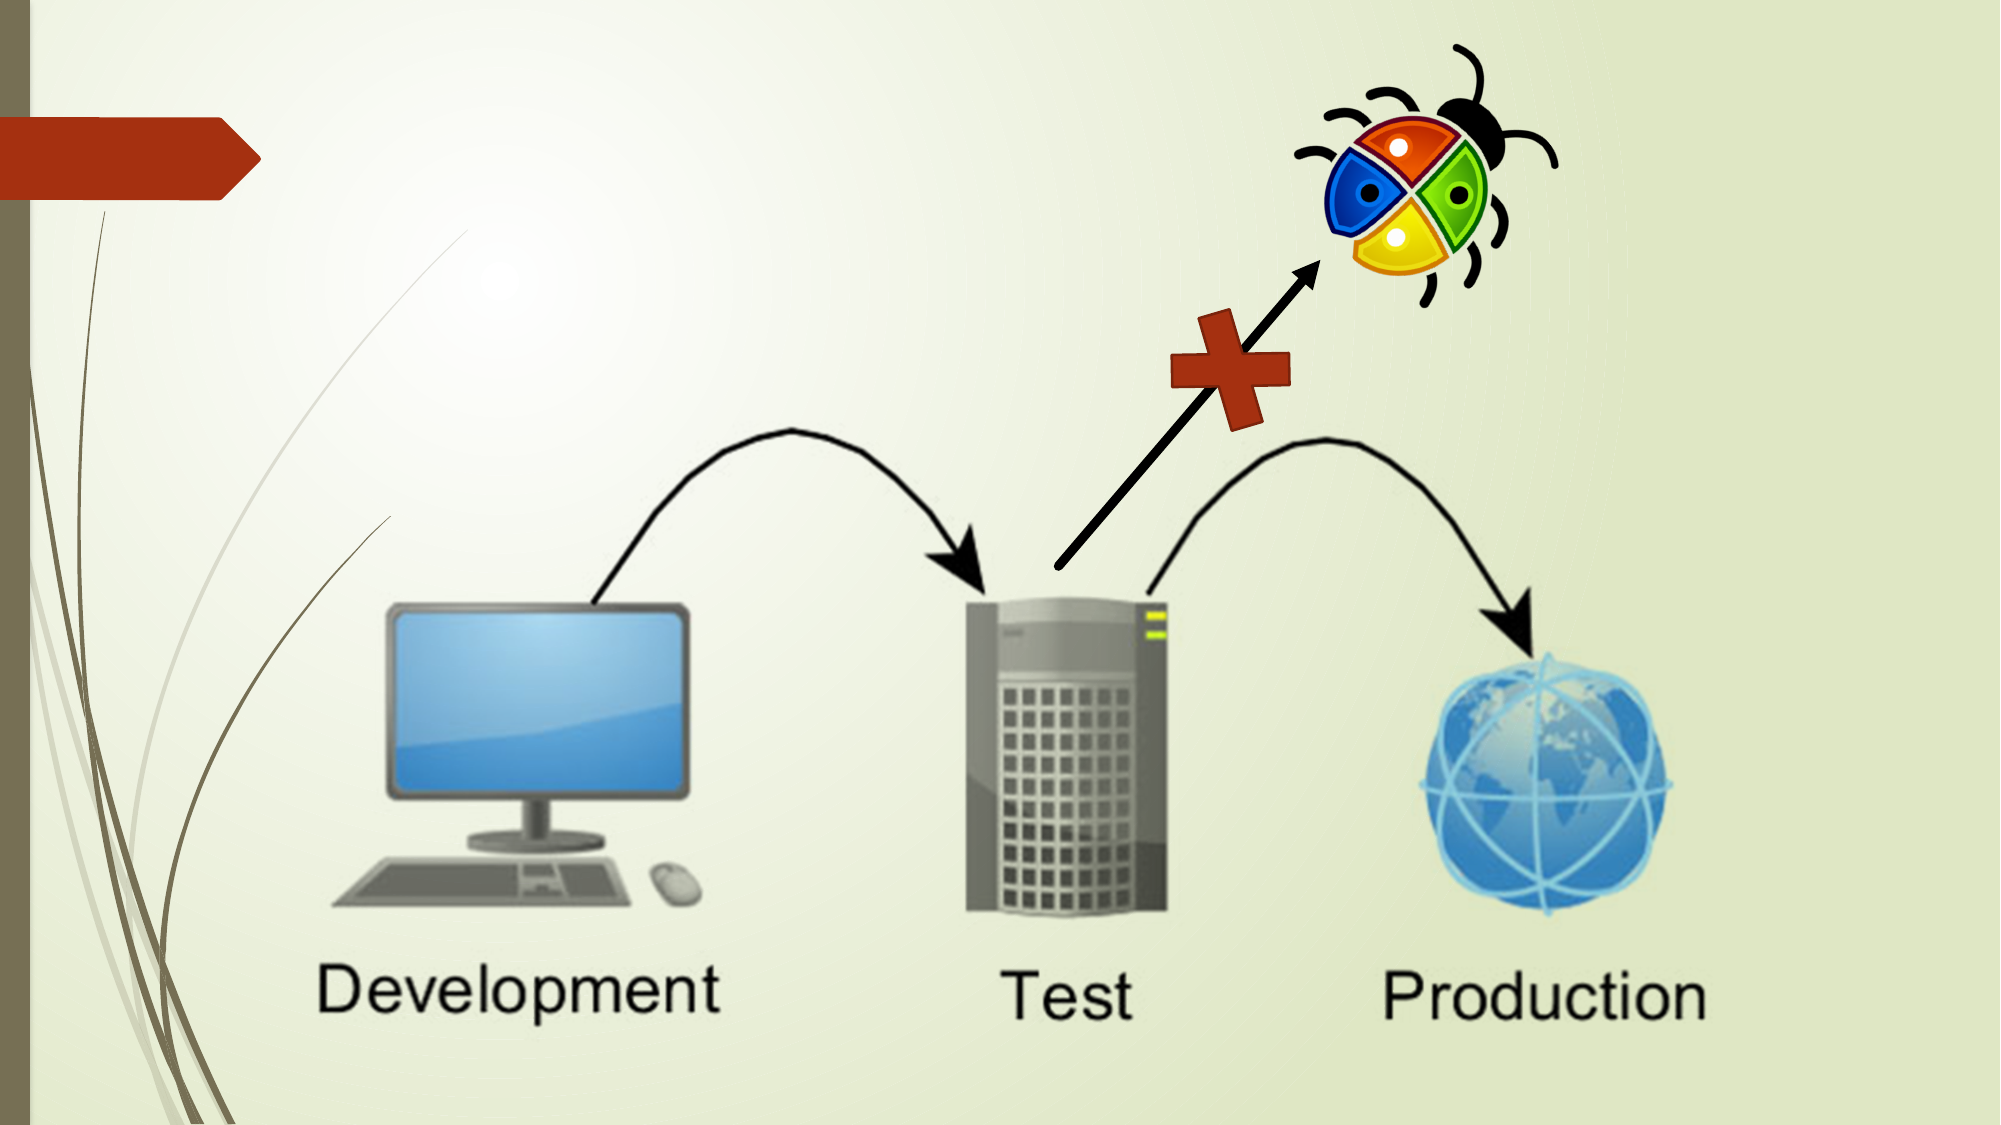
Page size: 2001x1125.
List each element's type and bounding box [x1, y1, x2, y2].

text_box [1058, 259, 1321, 567]
picture [242, 363, 1798, 1085]
picture [1271, 16, 1588, 333]
